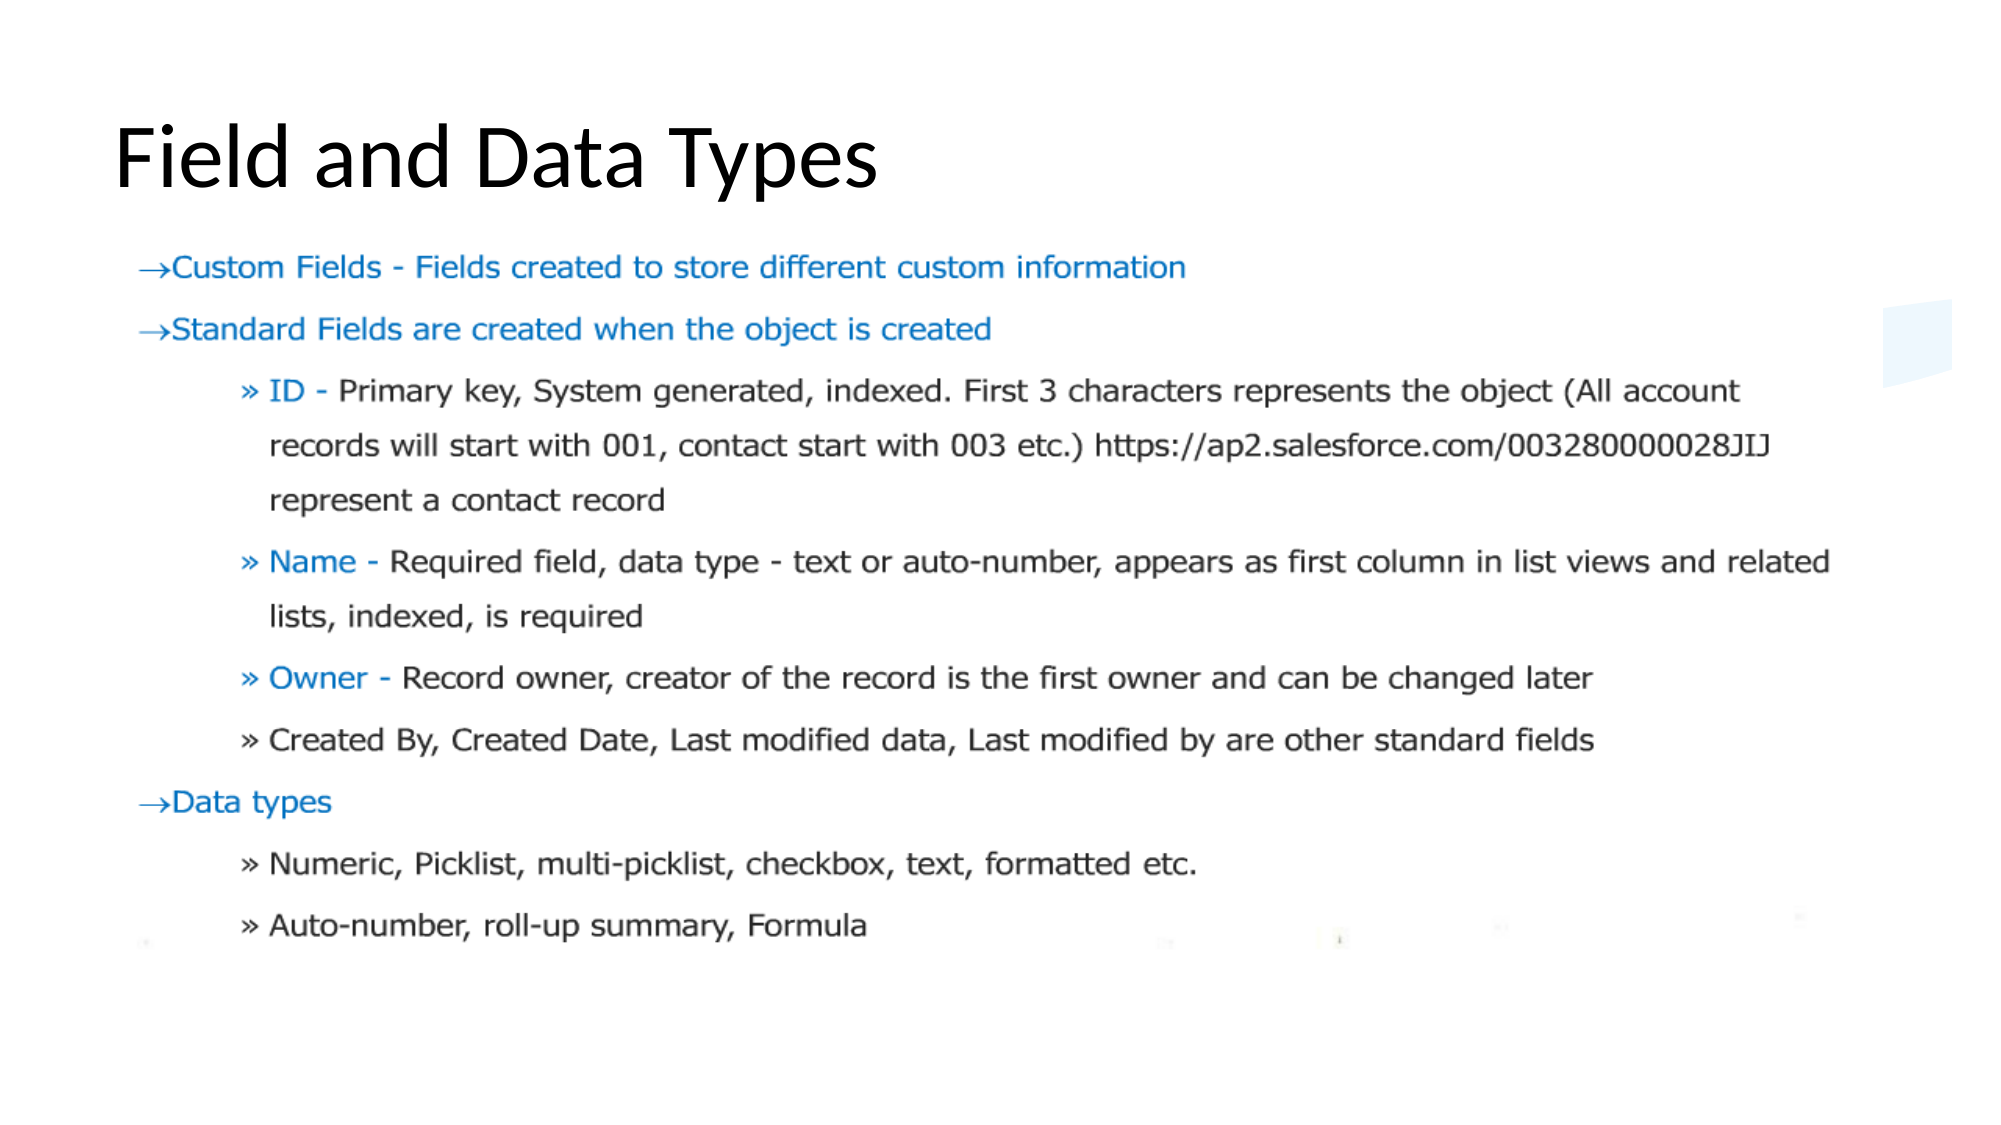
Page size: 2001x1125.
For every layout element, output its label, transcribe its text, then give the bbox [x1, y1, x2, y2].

title Field and Data Types [99, 55, 1900, 261]
picture [116, 231, 1883, 987]
